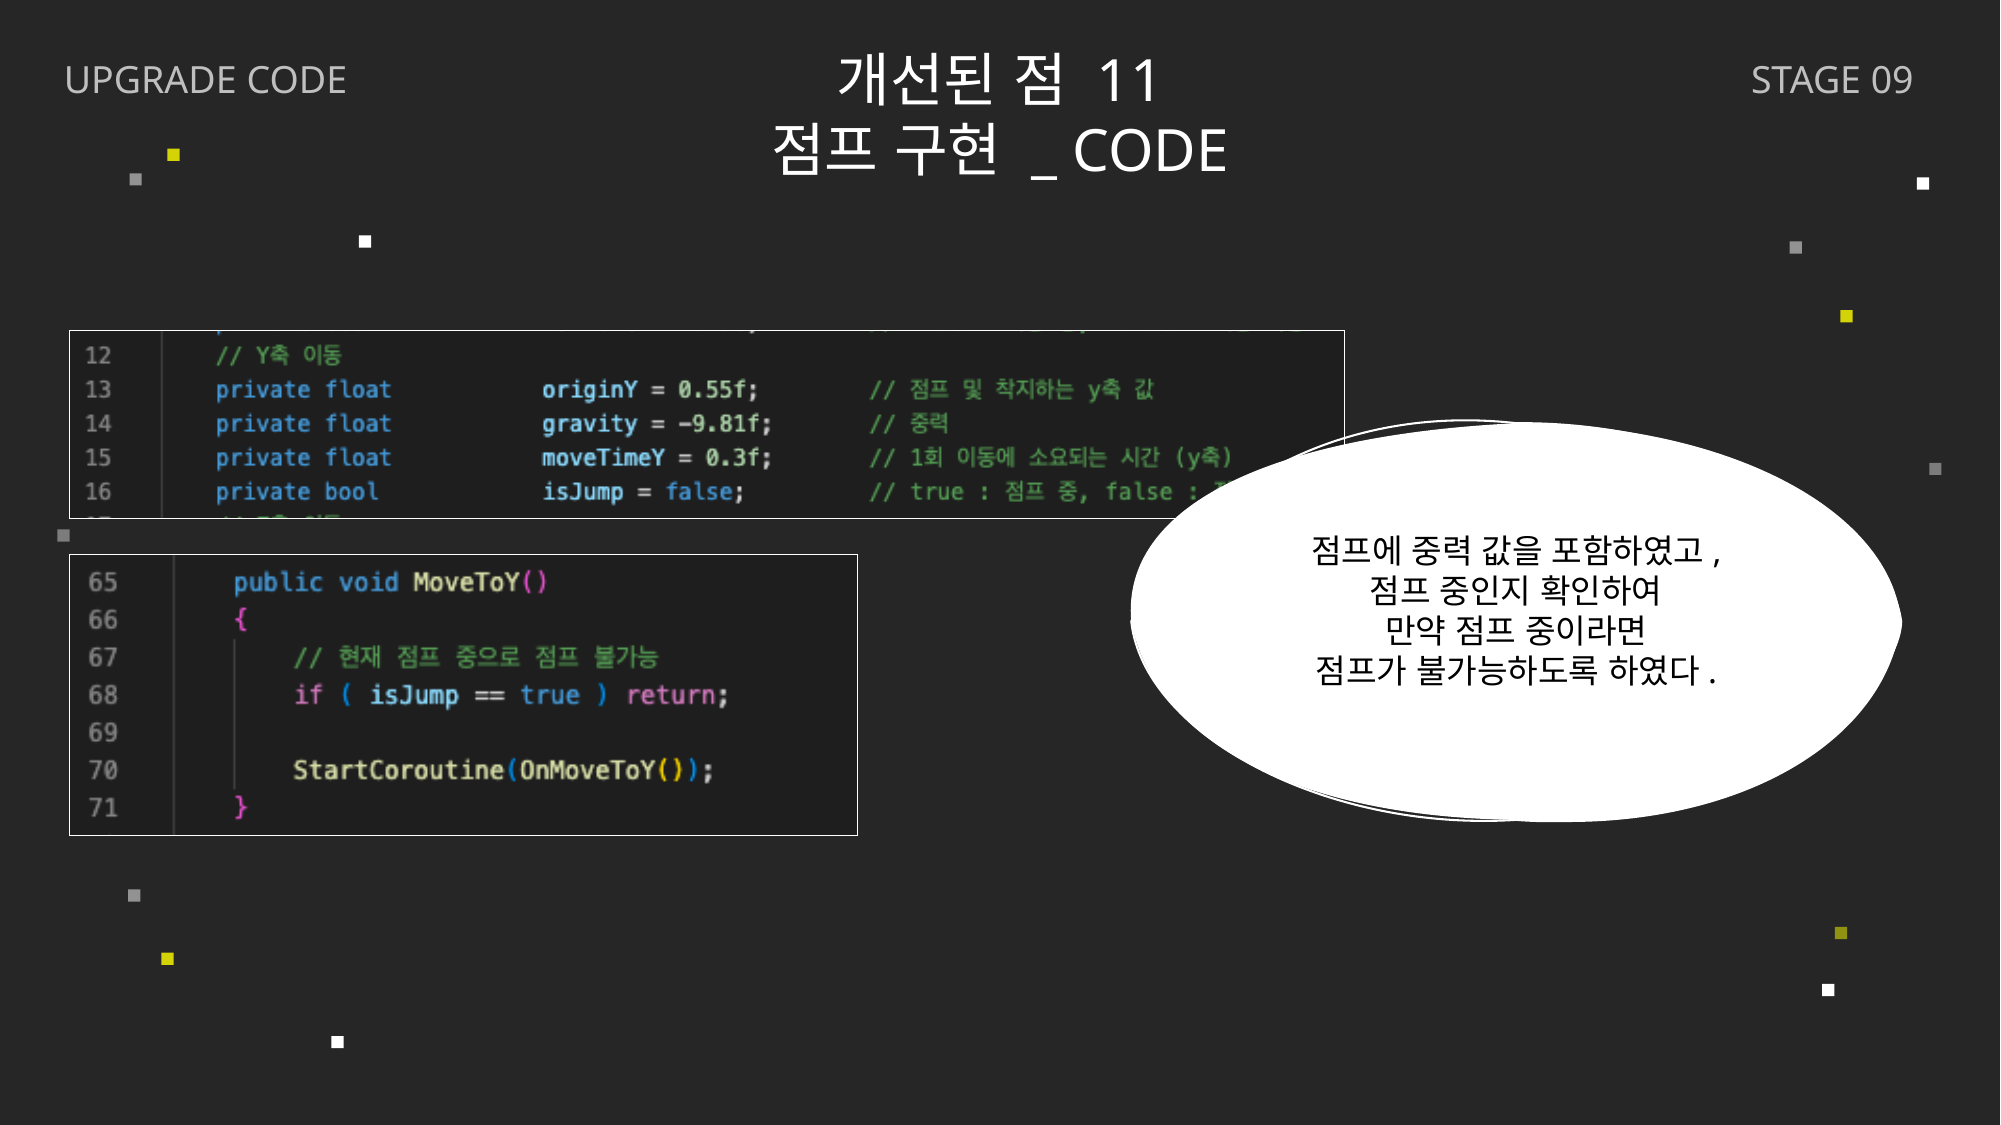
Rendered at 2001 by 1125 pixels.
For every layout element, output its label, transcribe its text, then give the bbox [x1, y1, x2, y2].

text_box [1839, 309, 1854, 323]
text_box [1821, 983, 1835, 997]
text_box 개선된 점 11 점프 구현 _ CODE [756, 36, 1244, 191]
text_box [1916, 176, 1930, 191]
text_box [1789, 240, 1803, 255]
text_box STAGE 09 [1736, 48, 1929, 109]
text_box [160, 952, 175, 966]
text_box [1130, 419, 1903, 823]
picture [69, 330, 1345, 519]
picture [69, 554, 858, 836]
text_box [56, 528, 71, 543]
text_box [127, 888, 141, 903]
text_box [330, 1035, 345, 1049]
text_box [128, 172, 143, 187]
text_box UPGRADE CODE [49, 48, 362, 109]
text_box [1834, 926, 1848, 940]
text_box [166, 148, 181, 162]
text_box 점프에 중력 값을 포함하였고, 점프 중인지 확인하여 만약 점프 중이라면 점프가 불가능하도록 하였다. [1296, 523, 1737, 698]
text_box [1928, 462, 1943, 476]
text_box [358, 234, 372, 249]
